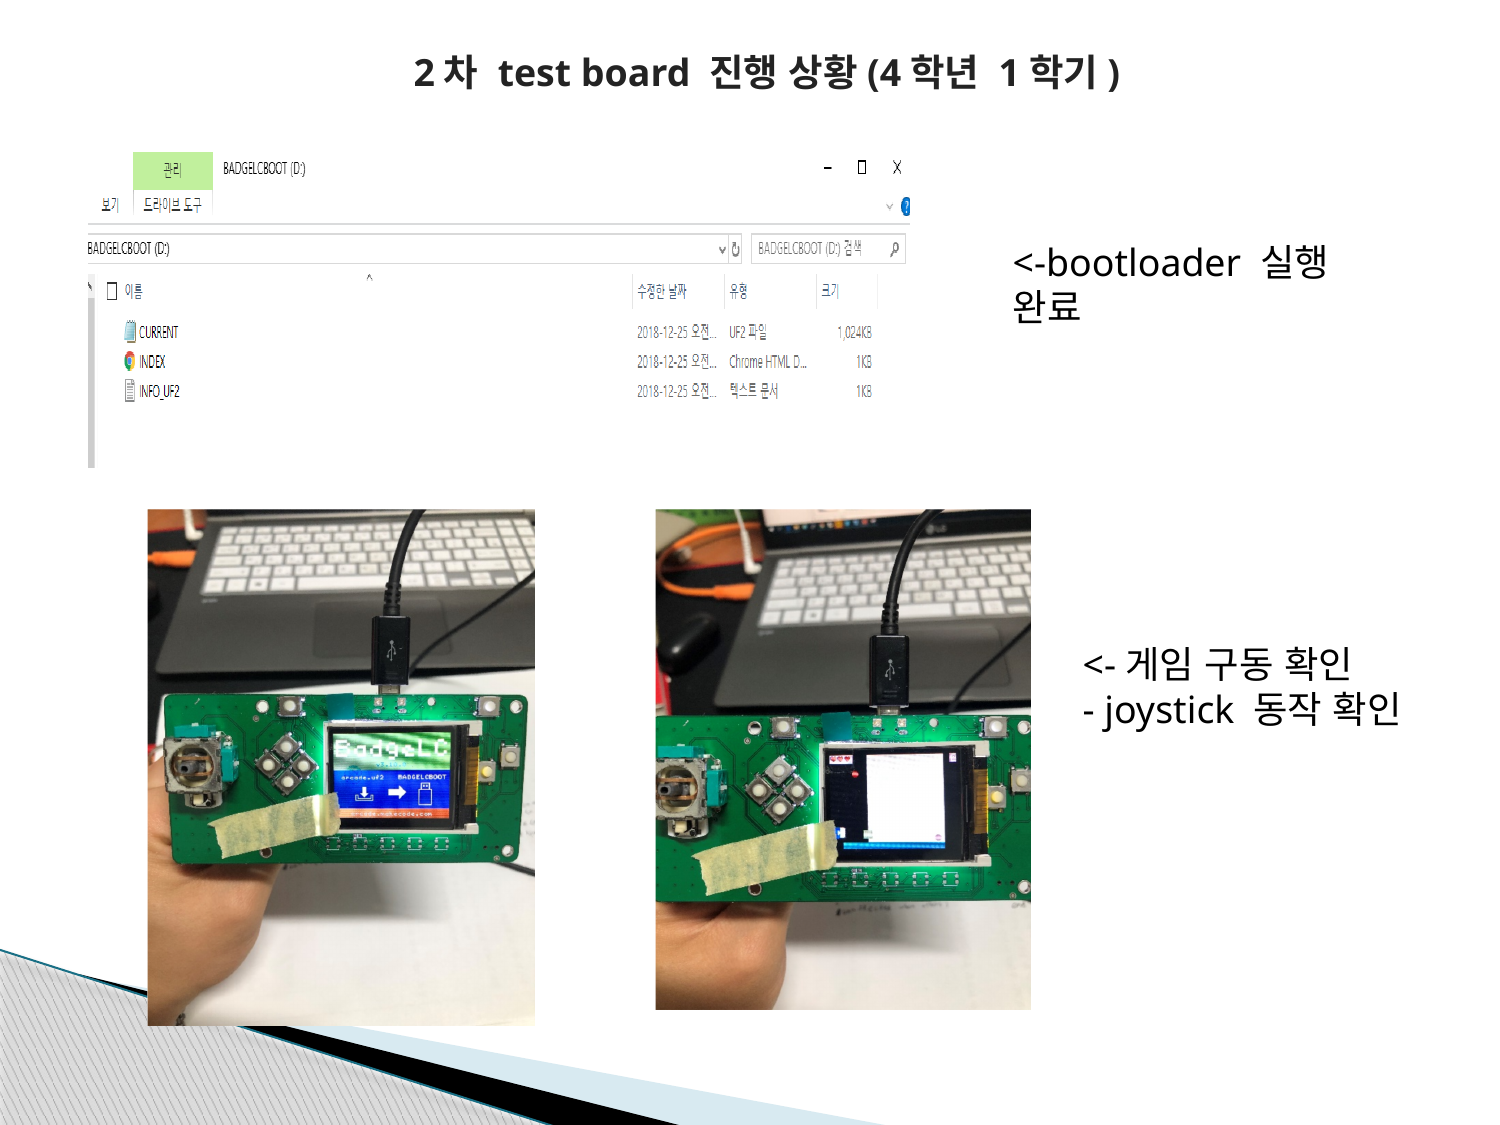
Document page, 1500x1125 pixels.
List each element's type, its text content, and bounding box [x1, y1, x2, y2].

picture [88, 148, 910, 469]
text_box 2차 test board 진행 상황(4학년 1학기) [64, 41, 1459, 102]
picture [82, 510, 1093, 1026]
text_box <-게임 구동 확인 - joystick 동작 확인 [1100, 633, 1456, 739]
text_box <-bootloader 실행 완료 [998, 231, 1386, 337]
